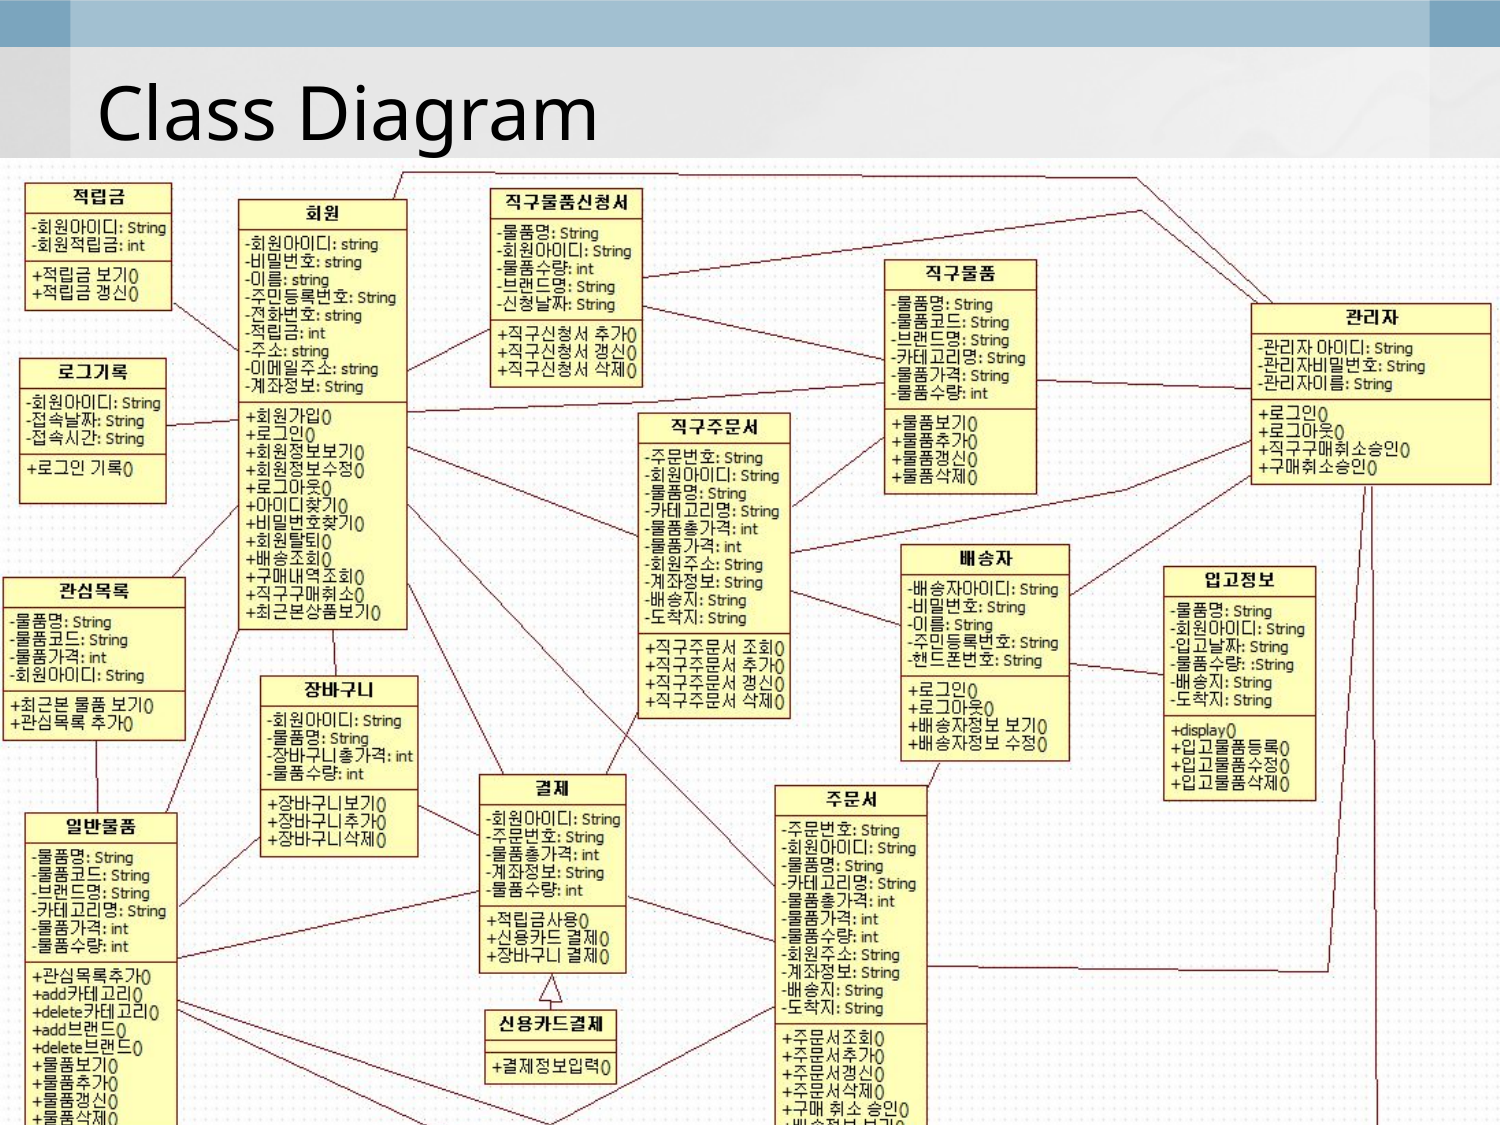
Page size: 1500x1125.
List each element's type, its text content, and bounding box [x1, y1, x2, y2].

picture [0, 157, 1500, 1125]
text_box Class Diagram [81, 58, 1418, 155]
